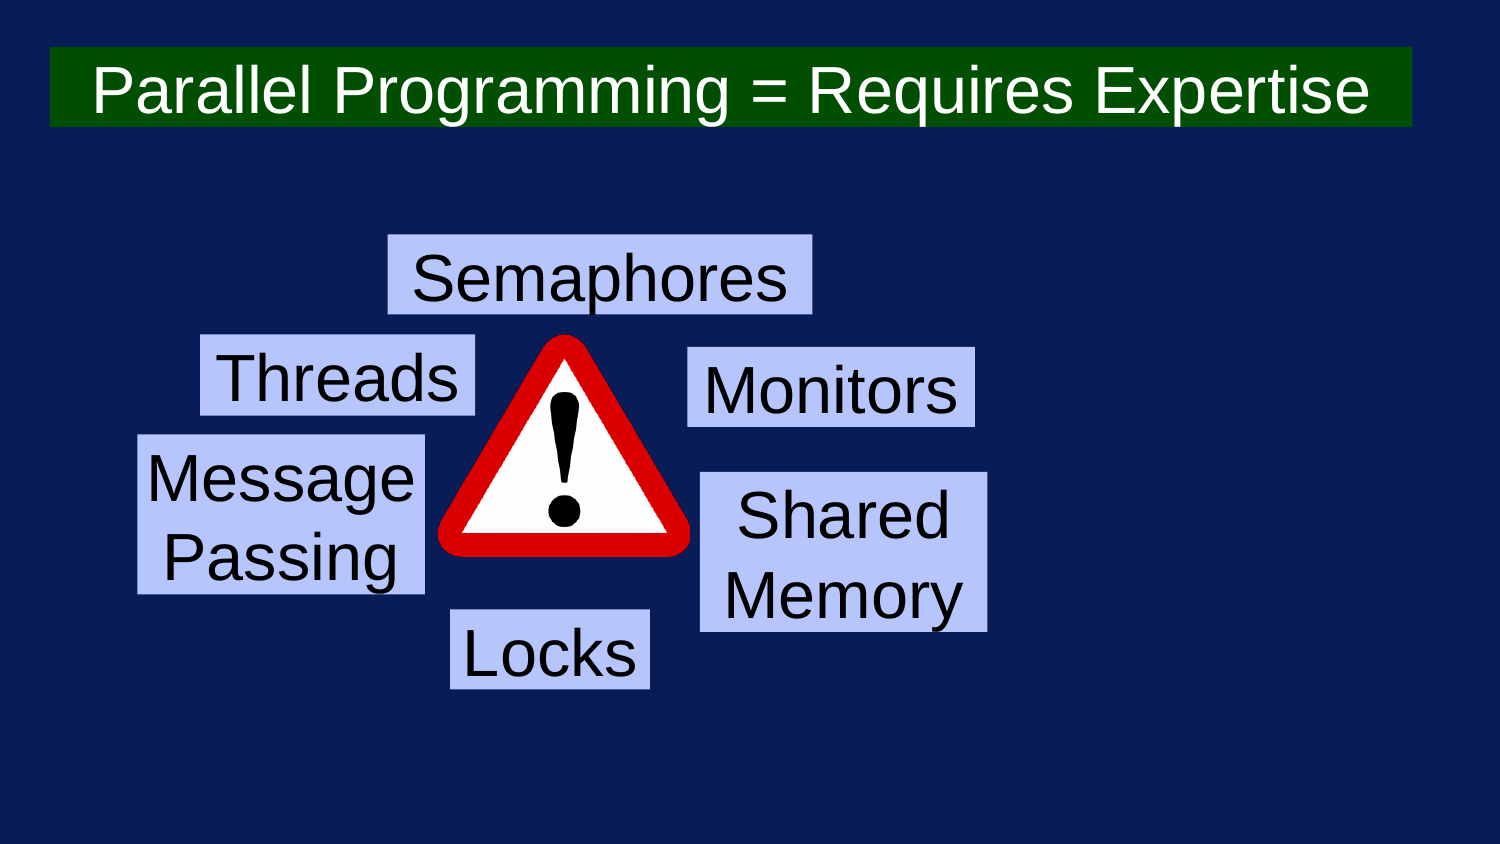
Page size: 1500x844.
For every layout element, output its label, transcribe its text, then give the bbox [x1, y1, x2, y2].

text_box Semaphores [387, 234, 813, 315]
text_box Message Passing [137, 434, 425, 595]
text_box Threads [200, 334, 437, 415]
text_box Shared Memory [699, 471, 988, 632]
text_box Parallel Programming = Requires Expertise [49, 46, 1413, 127]
text_box Locks [450, 609, 650, 690]
text_box [437, 334, 691, 557]
text_box Monitors [691, 346, 975, 427]
